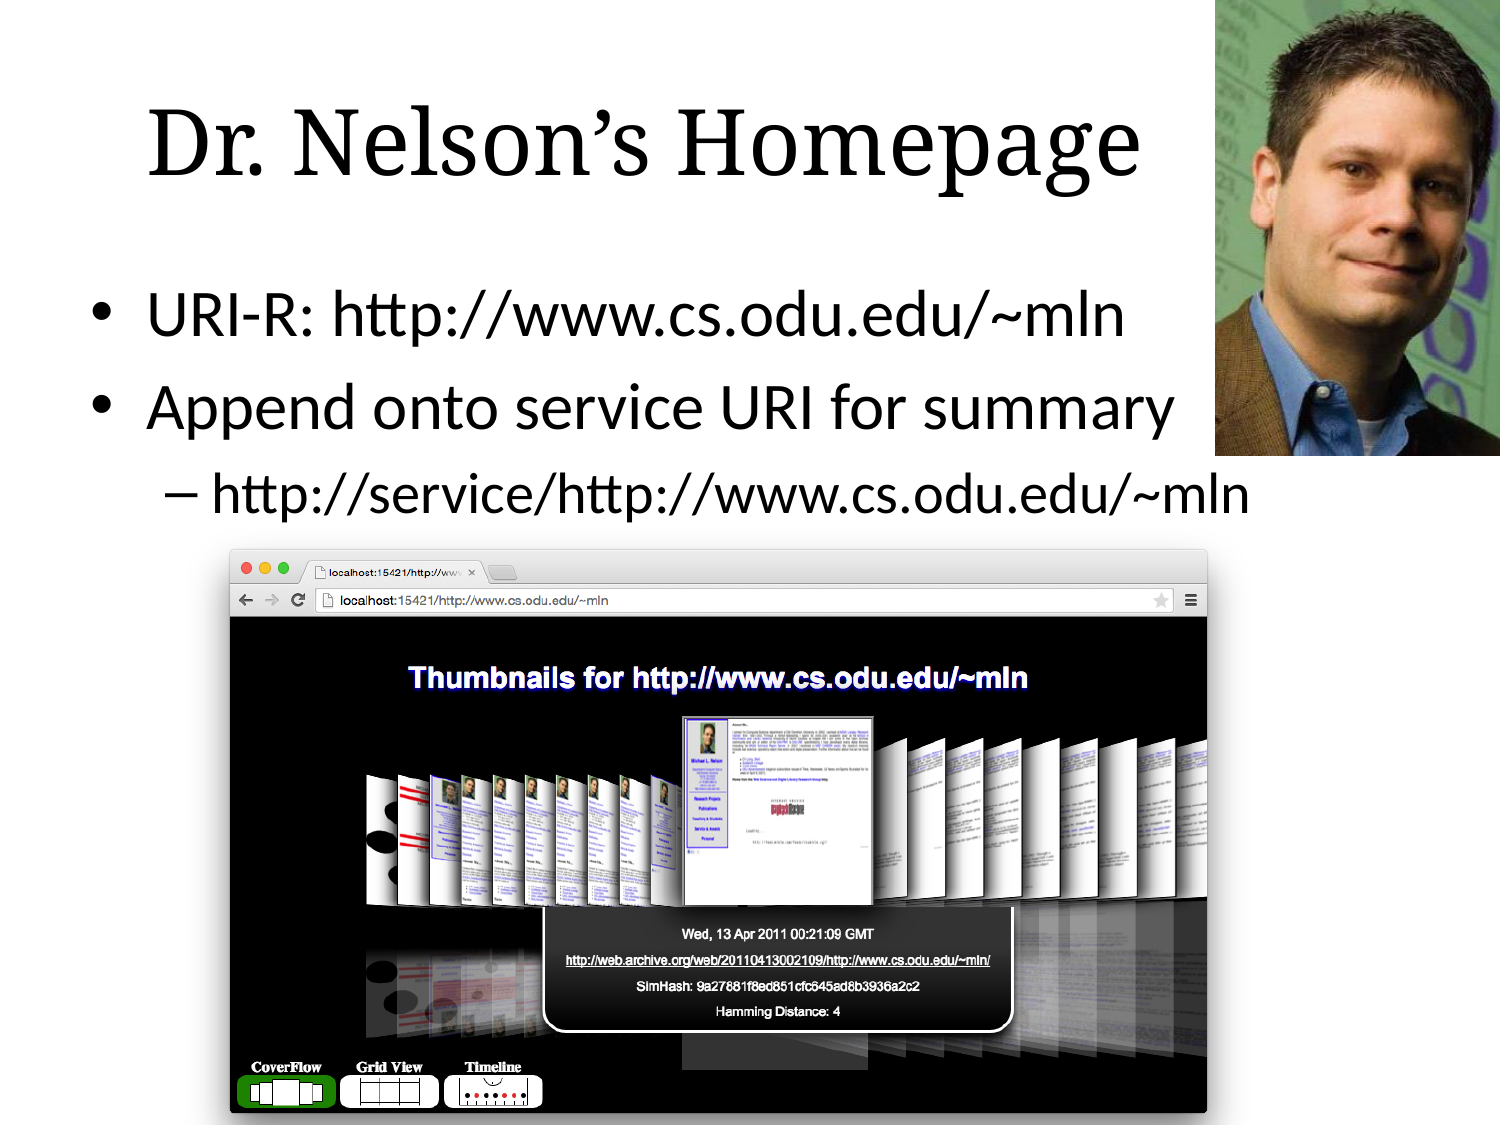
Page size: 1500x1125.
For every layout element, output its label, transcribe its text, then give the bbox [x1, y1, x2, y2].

list URI-R: http://www.cs.odu.edu/~mln Append onto service URI for summary http://service/http://www.cs.odu.edu/~mln [75, 262, 1425, 1005]
picture [1215, 0, 1500, 456]
picture [177, 520, 1259, 1125]
title Dr. Nelson’s Homepage [75, 45, 1210, 233]
